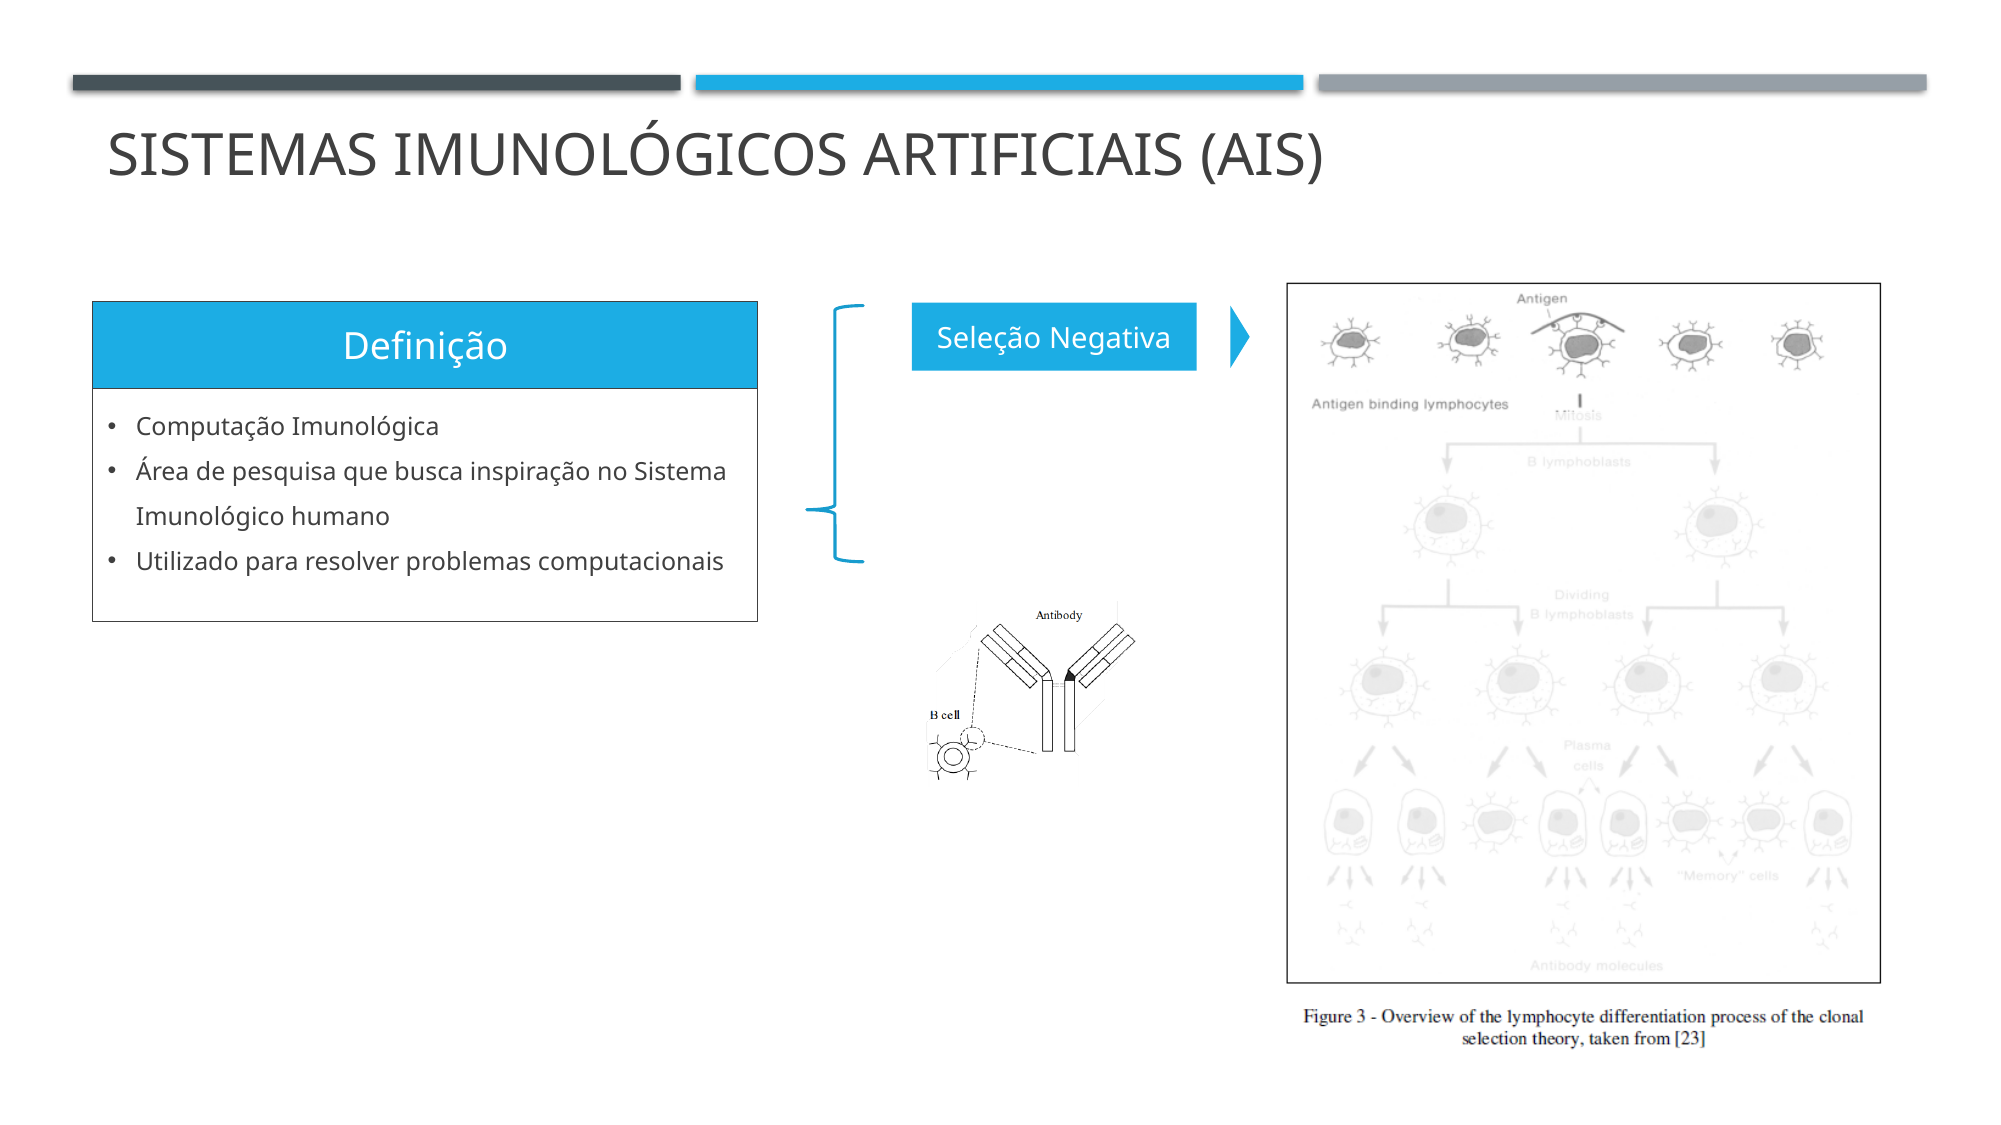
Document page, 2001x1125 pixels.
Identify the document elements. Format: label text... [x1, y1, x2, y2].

picture [833, 599, 1149, 787]
picture [1282, 278, 1886, 1054]
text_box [92, 300, 759, 623]
text_box [805, 304, 865, 563]
text_box Seleção Negativa [910, 301, 1199, 373]
title Sistemas imunológicos artificiais (AIS) [93, 97, 1818, 195]
text_box [1228, 303, 1252, 370]
